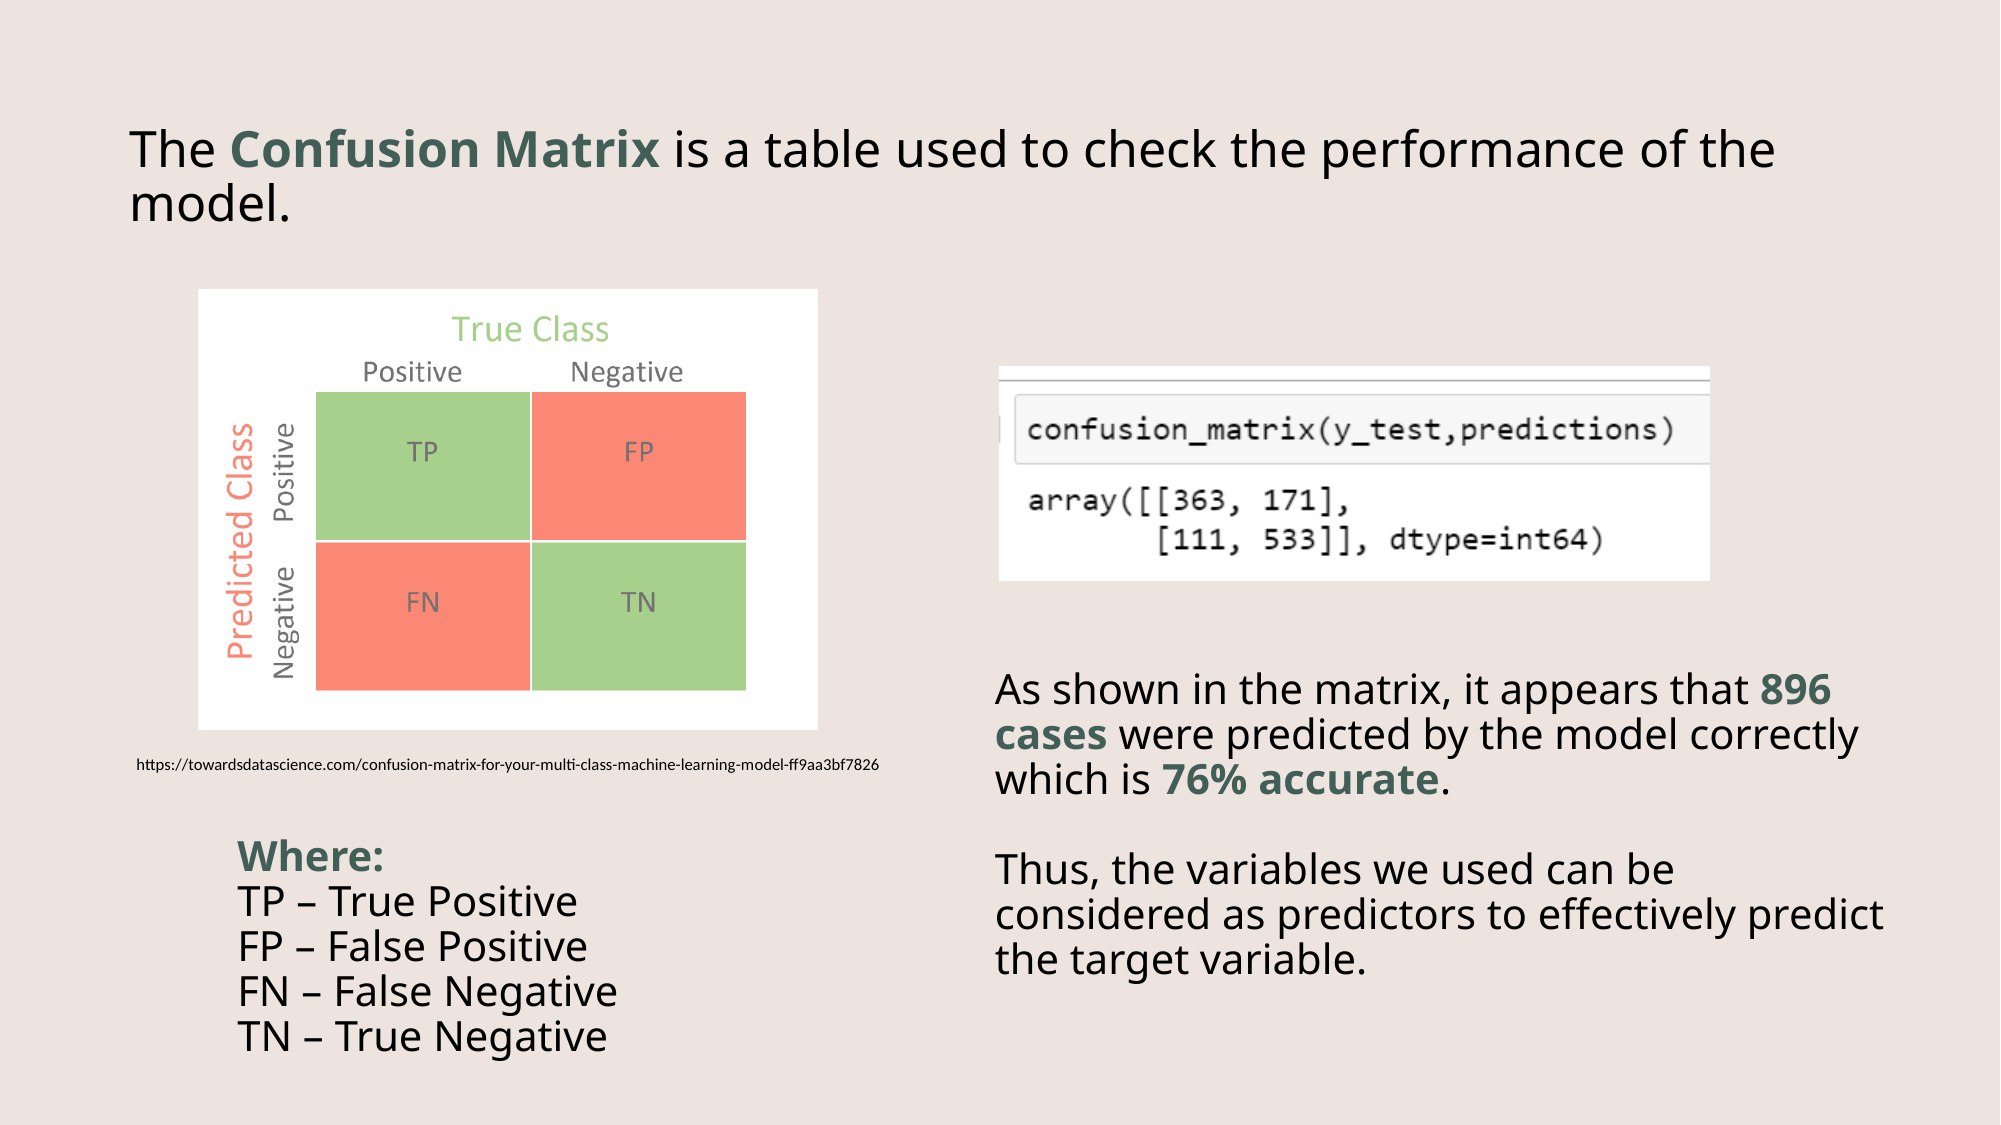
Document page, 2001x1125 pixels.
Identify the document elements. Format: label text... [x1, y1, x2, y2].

text_box As shown in the matrix, it appears that 896 cases were predicted by the model correctly which is 76% accurate. Thus, the variables we used can be considered as predictors to effectively predict the target variable. [979, 661, 1914, 1022]
picture [999, 366, 1710, 582]
text_box Where: TP – True Positive FP – False Positive FN – False Negative TN – True Negative [222, 828, 794, 1125]
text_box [121, 289, 1000, 782]
text_box The Confusion Matrix is a table used to check the performance of the model. [114, 117, 1956, 332]
